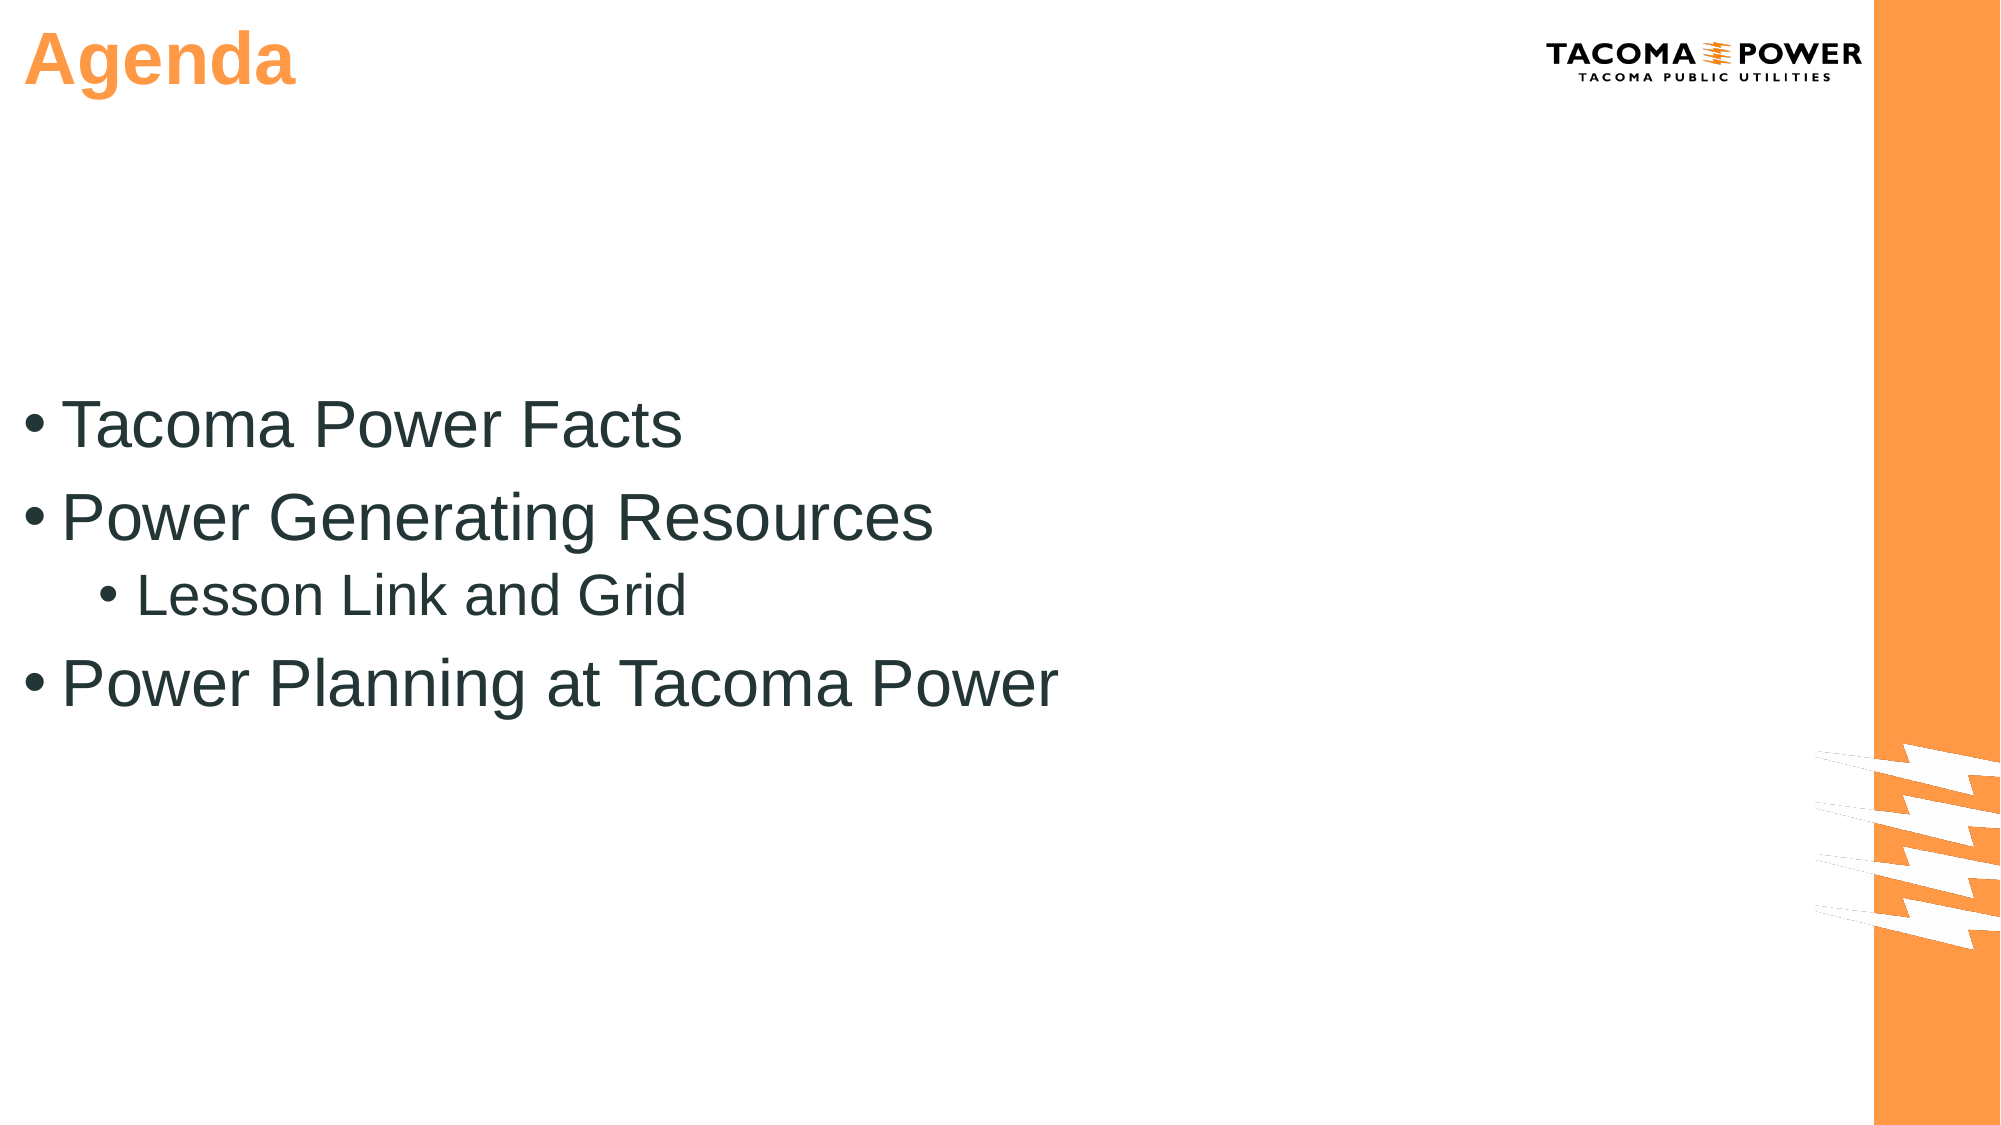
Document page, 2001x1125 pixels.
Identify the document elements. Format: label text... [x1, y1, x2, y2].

picture [1877, 743, 2000, 950]
list Tacoma Power Facts Power Generating Resources Lesson Link and Grid Power Planning at Tacoma Power [8, 382, 1877, 1097]
picture [1541, 30, 1877, 93]
title Agenda [8, 12, 1541, 109]
